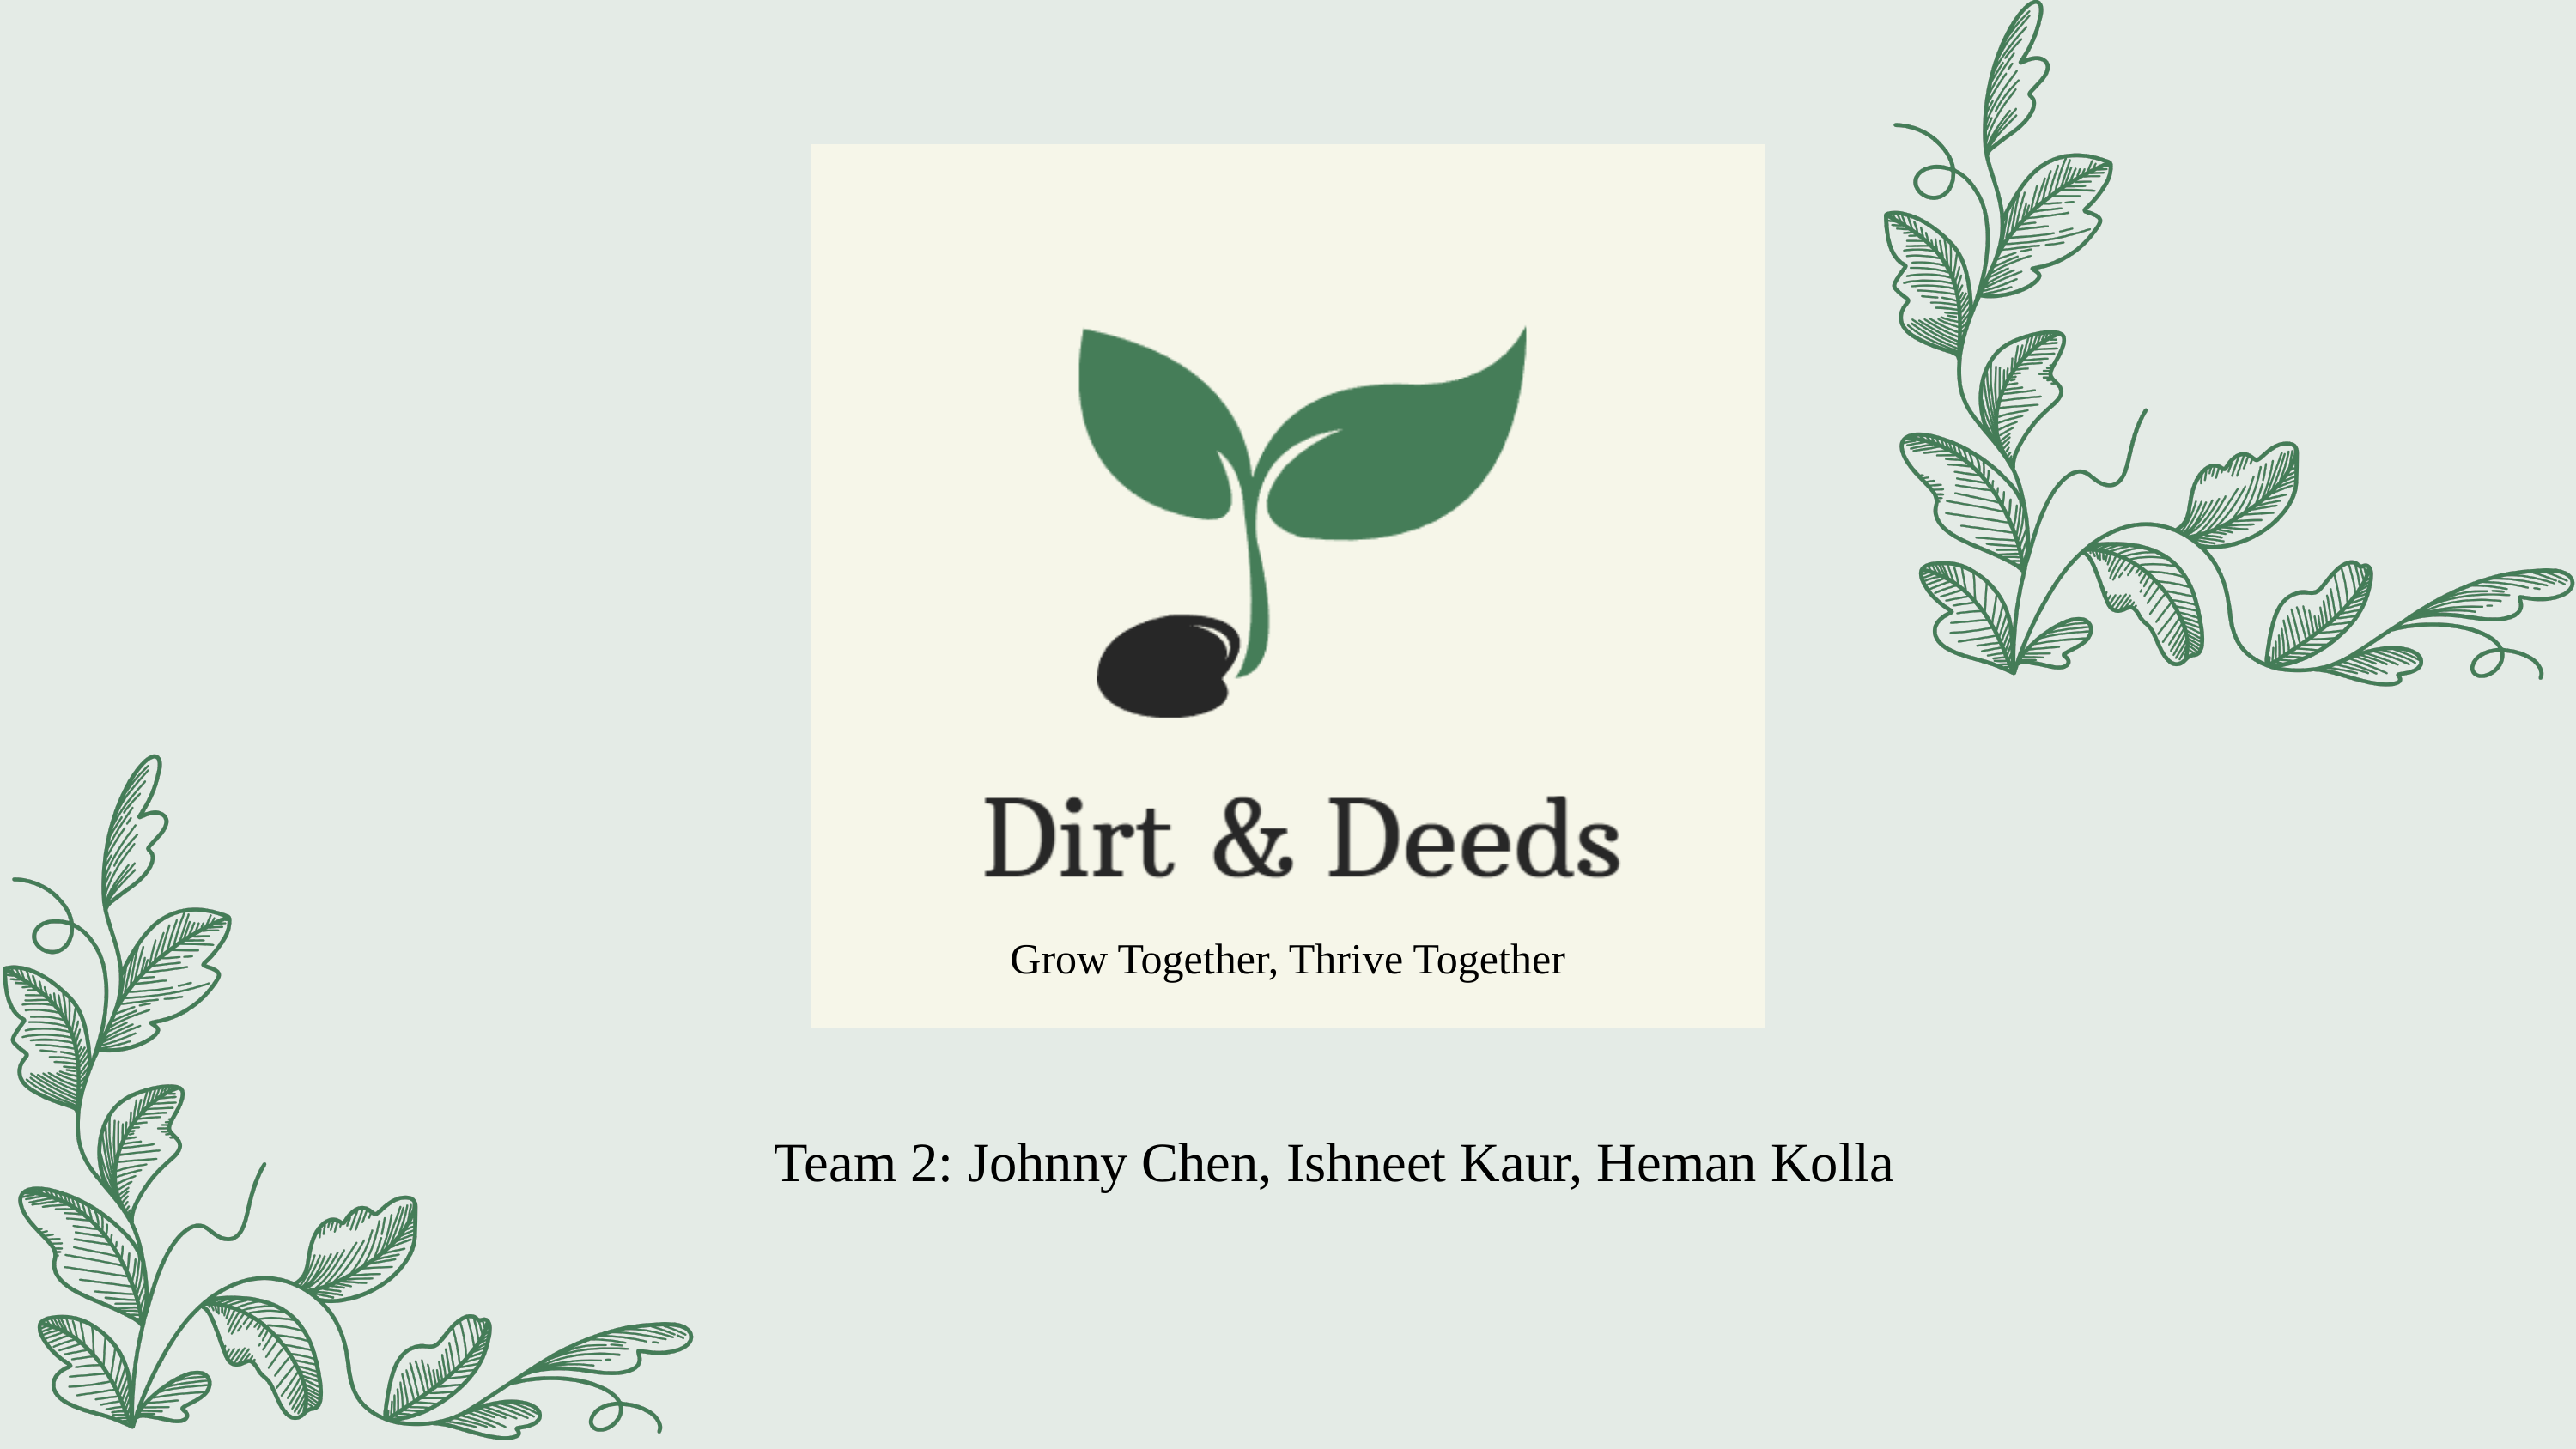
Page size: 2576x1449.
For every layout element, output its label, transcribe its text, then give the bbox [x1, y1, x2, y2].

text_box [811, 144, 1765, 1028]
text_box [3, 754, 695, 1441]
text_box Team 2: Johnny Chen, Ishneet Kaur, Heman Kolla [730, 1115, 1939, 1193]
text_box [1884, 0, 2576, 687]
text_box Grow Together, Thrive Together [986, 922, 1589, 983]
